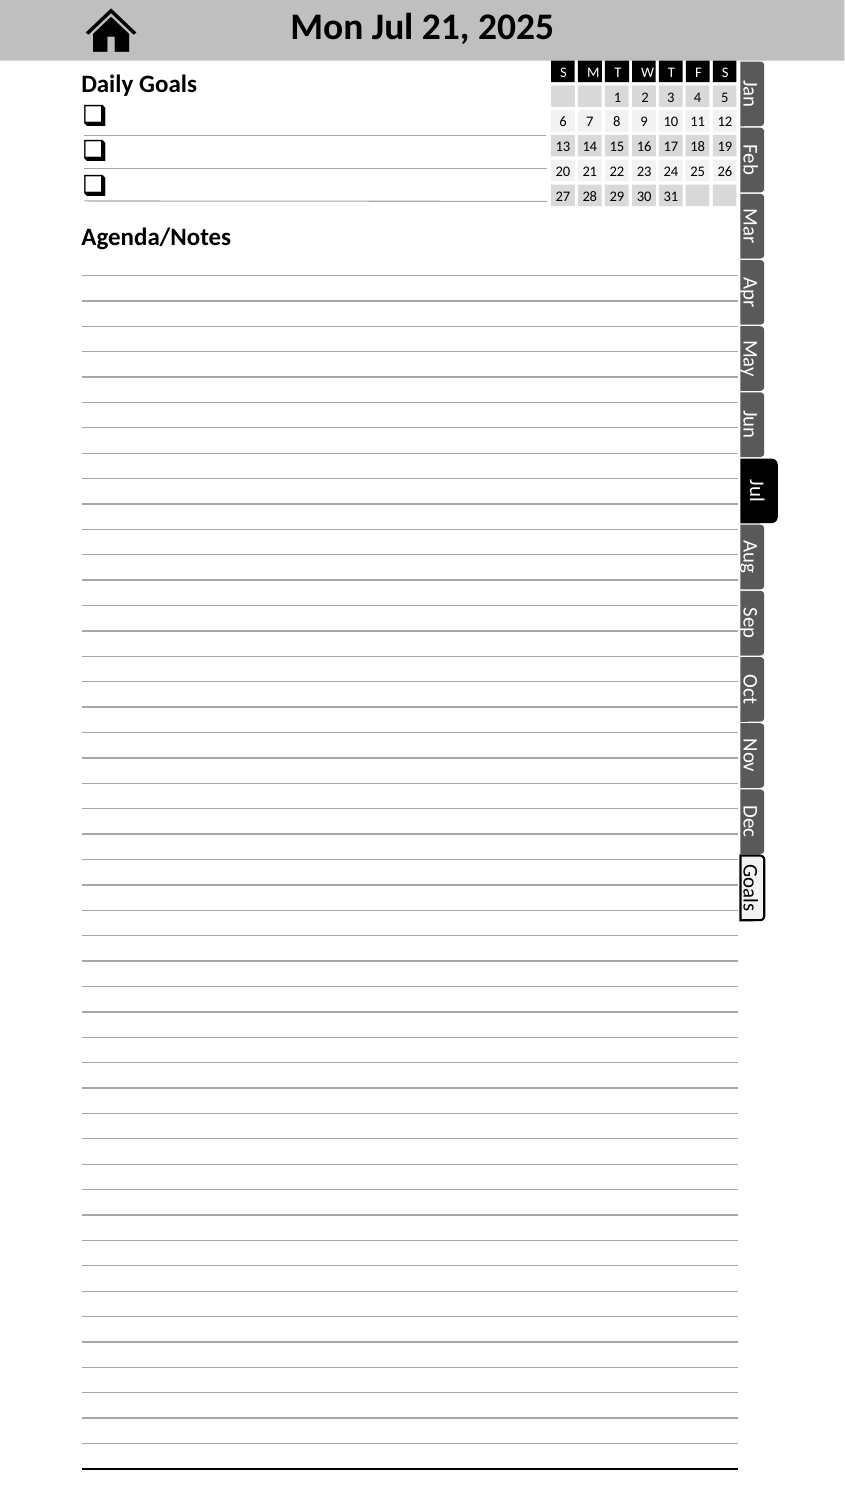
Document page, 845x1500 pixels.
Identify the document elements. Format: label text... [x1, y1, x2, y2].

picture [82, 1, 140, 59]
list Mon Jul 21, 2025 [190, 0, 655, 61]
